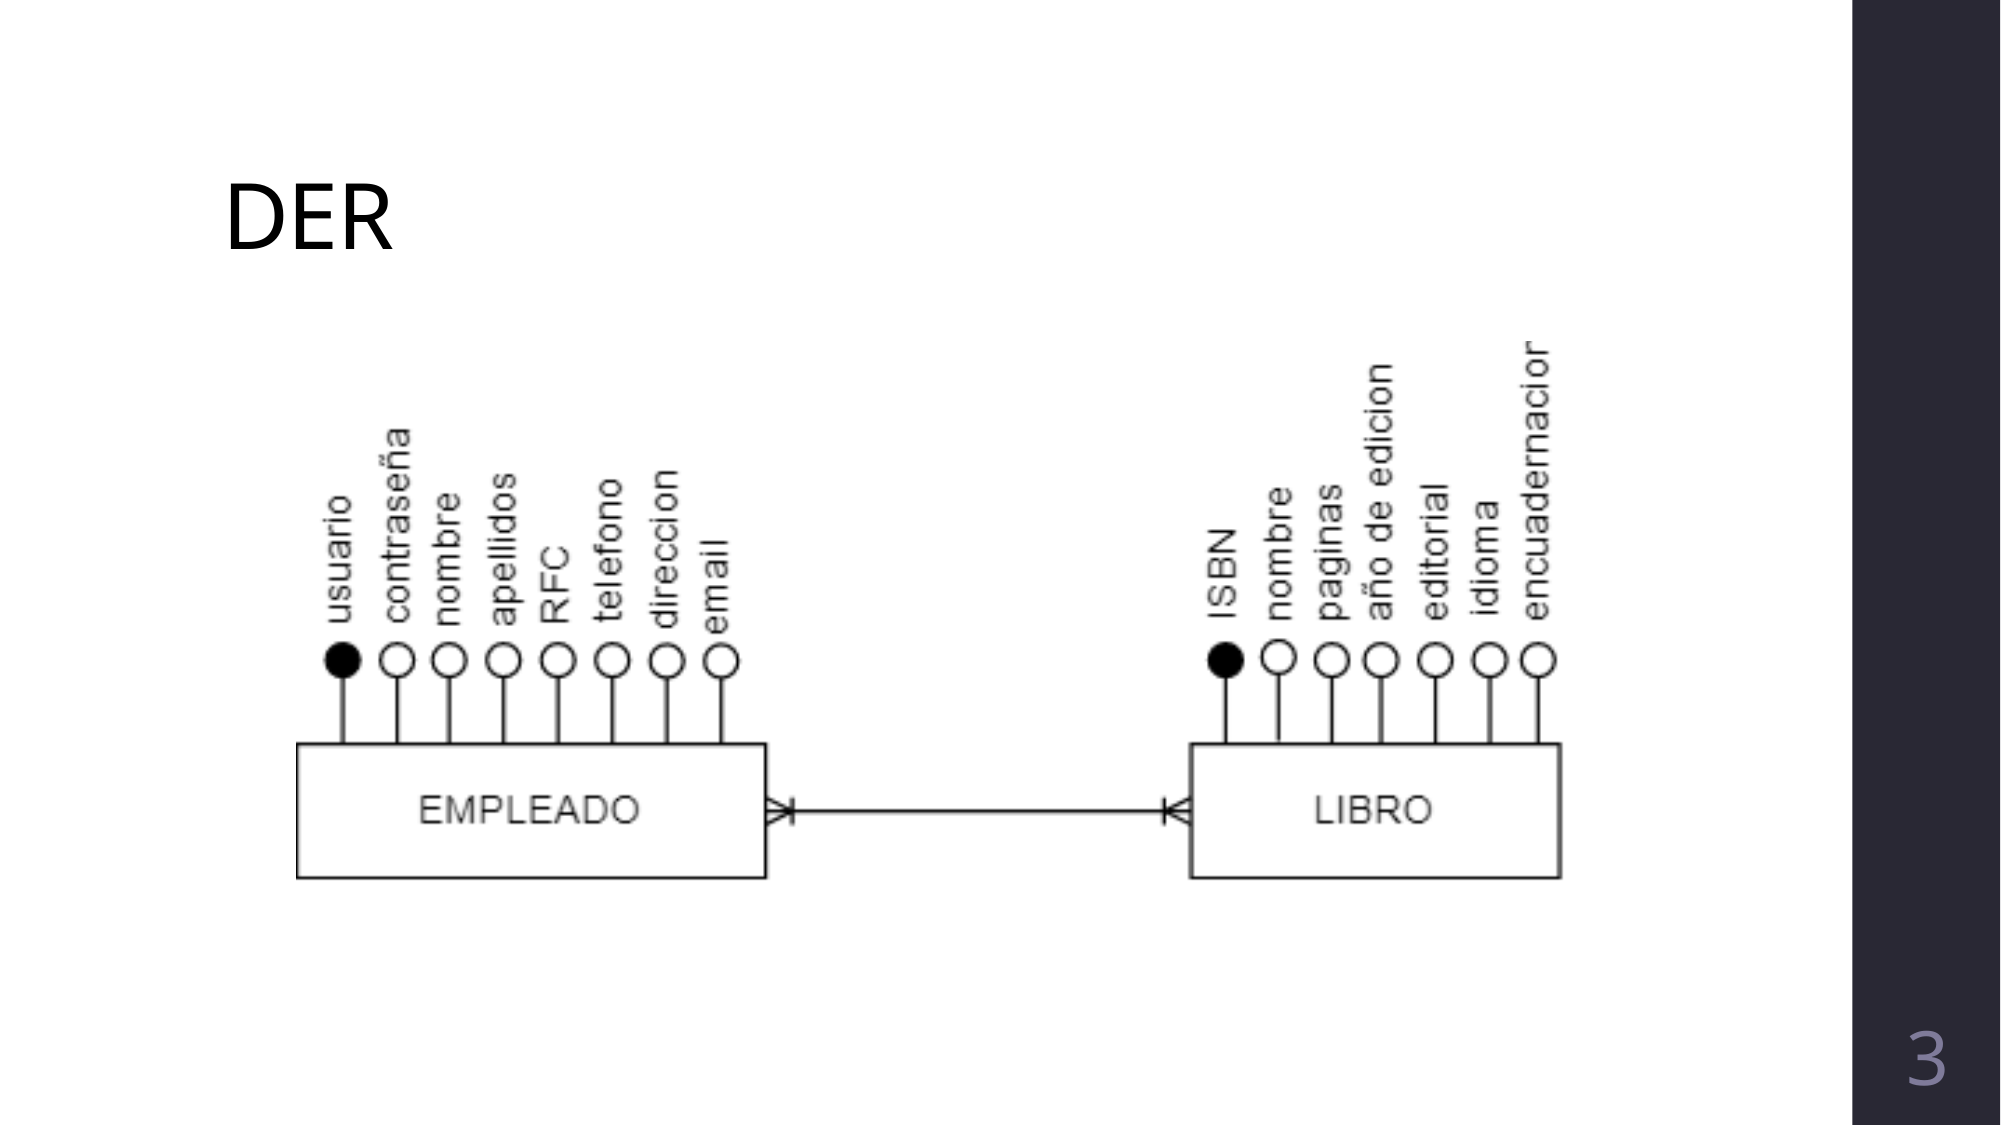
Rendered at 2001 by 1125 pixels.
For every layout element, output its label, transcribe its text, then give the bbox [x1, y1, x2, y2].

slide_number 3 [1852, 1012, 2000, 1110]
picture [296, 340, 1567, 883]
title DER [206, 60, 1797, 278]
